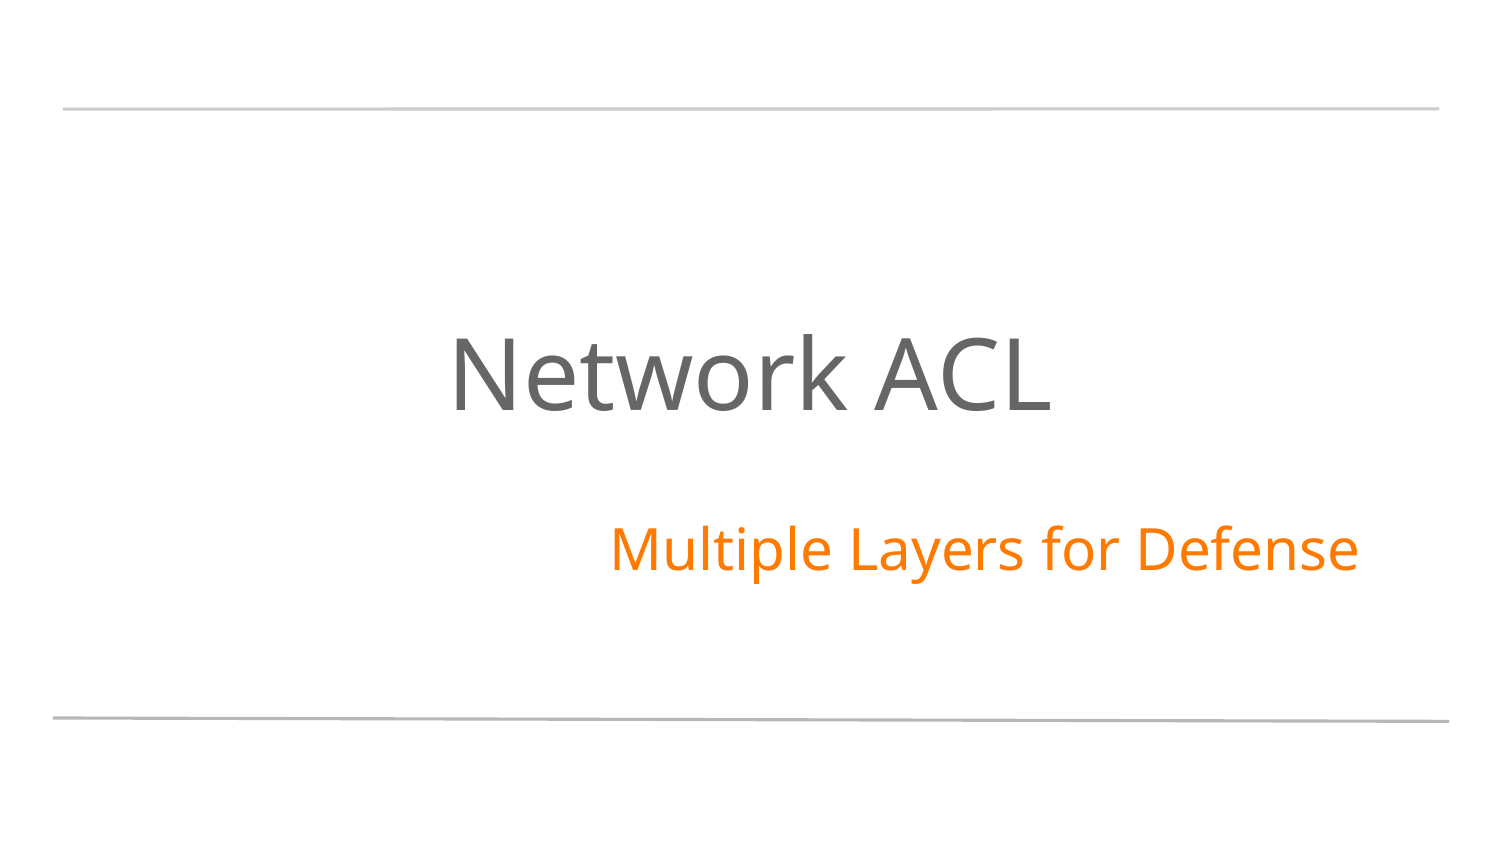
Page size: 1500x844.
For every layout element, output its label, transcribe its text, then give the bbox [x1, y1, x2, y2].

title Network ACL [162, 258, 1338, 446]
subtitle Multiple Layers for Defense [0, 497, 1398, 627]
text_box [52, 717, 1450, 722]
